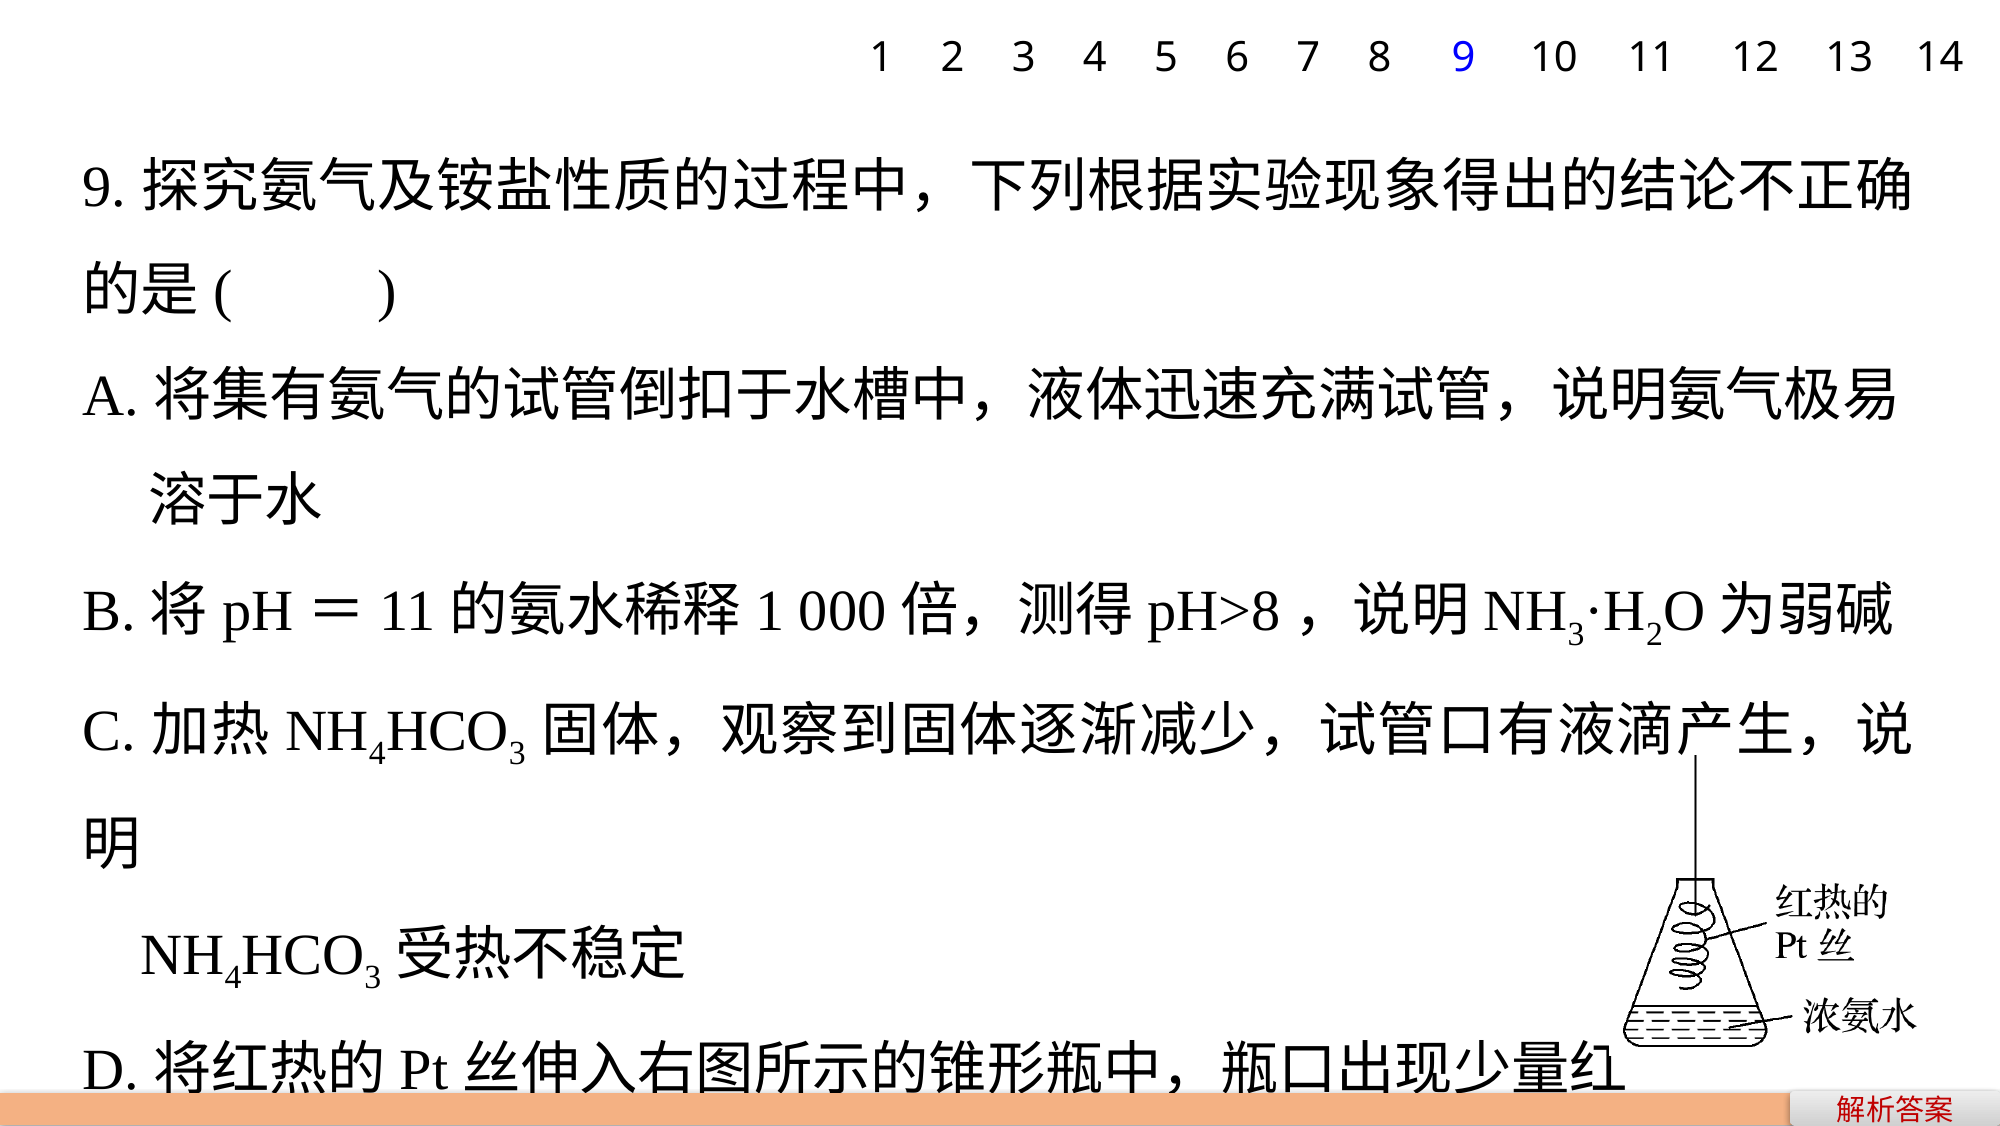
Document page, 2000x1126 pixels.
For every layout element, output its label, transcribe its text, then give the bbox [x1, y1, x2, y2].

text_box 4 [1067, 7, 1127, 102]
text_box 9 [1423, 7, 1496, 102]
text_box 解析答案 [1788, 1089, 2000, 1126]
picture [1609, 755, 1922, 1056]
text_box 1 [854, 7, 914, 102]
text_box 5 [1139, 7, 1199, 102]
text_box [0, 1092, 1787, 1126]
text_box 12 [1707, 7, 1800, 102]
text_box 2 [925, 7, 985, 102]
text_box 3 [996, 7, 1056, 102]
text_box 9.探究氨气及铵盐性质的过程中，下列根据实验现象得出的结论不正确的是( ) A.将集有氨气的试管倒扣于水槽中，液体迅速充满试管，说明氨气极易 溶于水 B.将pH＝11的氨水稀释1 000倍，测得pH>8，说明NH3·H2O为弱碱 C.加热NH4HCO3固体，观察到固体逐渐减少，试管口有液滴产生，说明 NH4HCO3受热不稳定 D.将红热的Pt丝伸入右图所示的锥形瓶中，瓶口出现少量红 棕色气体，说明氨气的氧化产物为NO2 [67, 105, 1929, 1091]
text_box 6 [1210, 7, 1270, 102]
text_box 8 [1352, 7, 1412, 102]
text_box 14 [1905, 7, 1984, 102]
text_box 13 [1811, 7, 1894, 102]
text_box 7 [1281, 7, 1341, 102]
text_box 10 [1507, 7, 1599, 102]
text_box 11 [1610, 7, 1696, 102]
